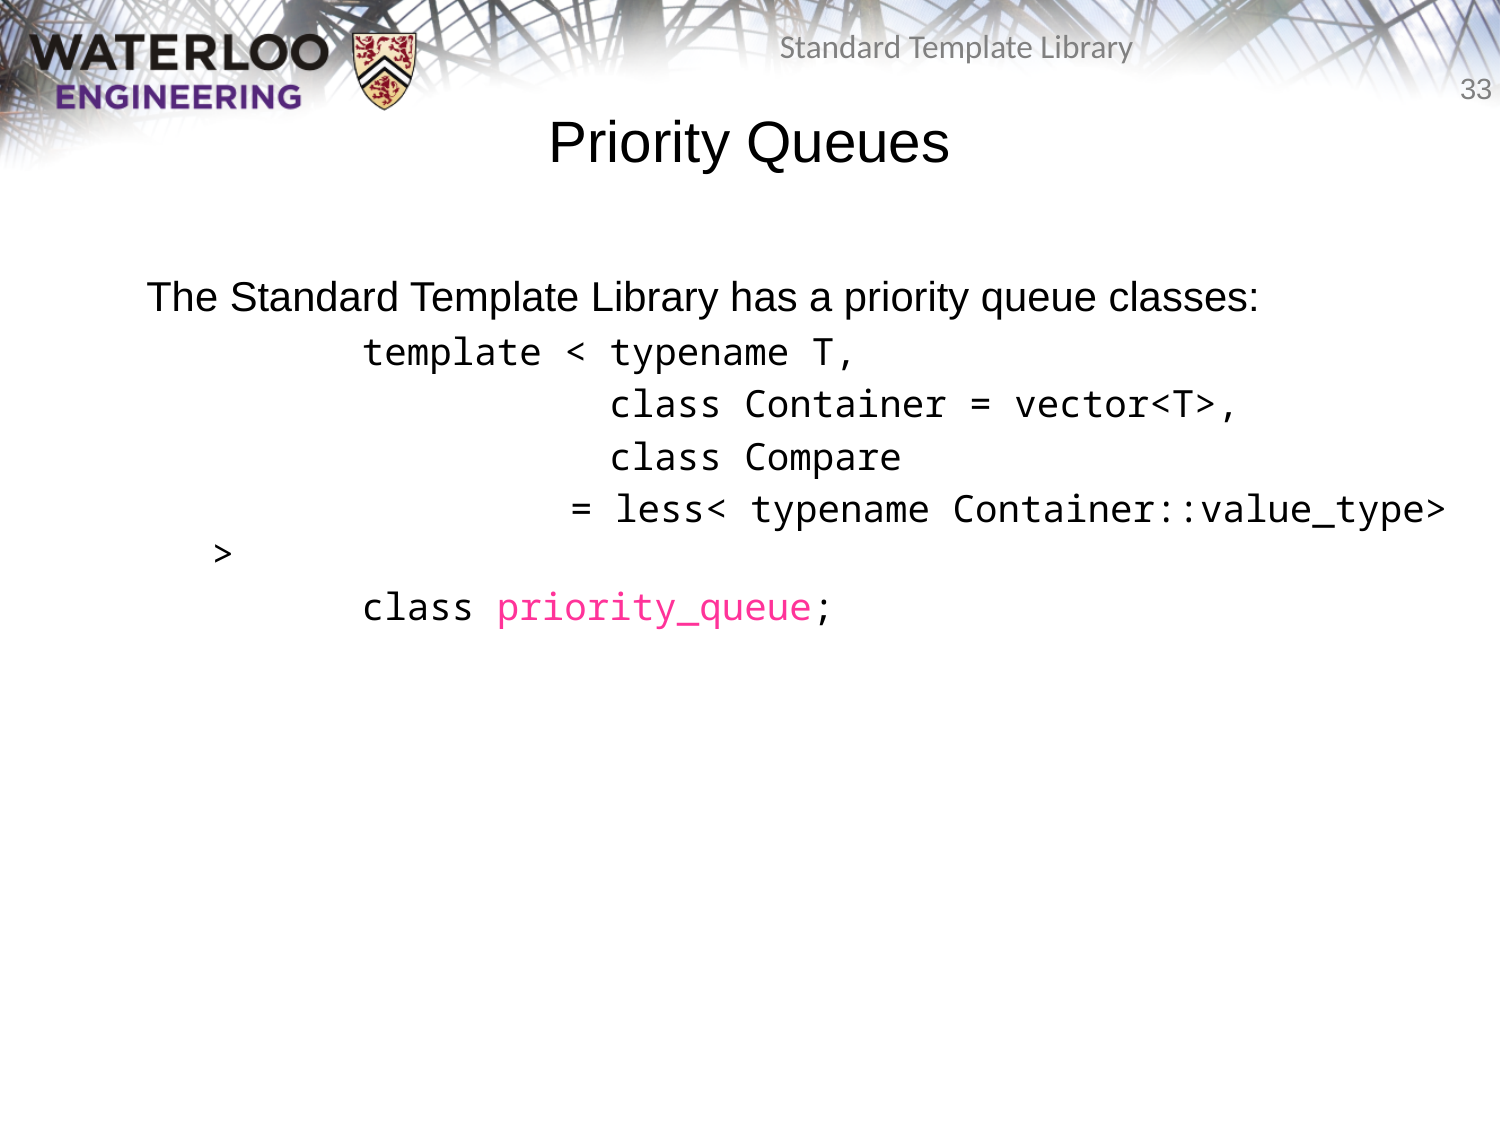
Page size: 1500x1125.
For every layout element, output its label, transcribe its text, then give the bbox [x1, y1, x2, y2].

title Priority Queues [74, 44, 1426, 233]
list The Standard Template Library has a priority queue classes: template < typename T, class Container = vector<T>, class Compare = less< typename Container::value_type> > class priority_queue; [74, 262, 1500, 1006]
picture [0, 0, 1500, 1125]
